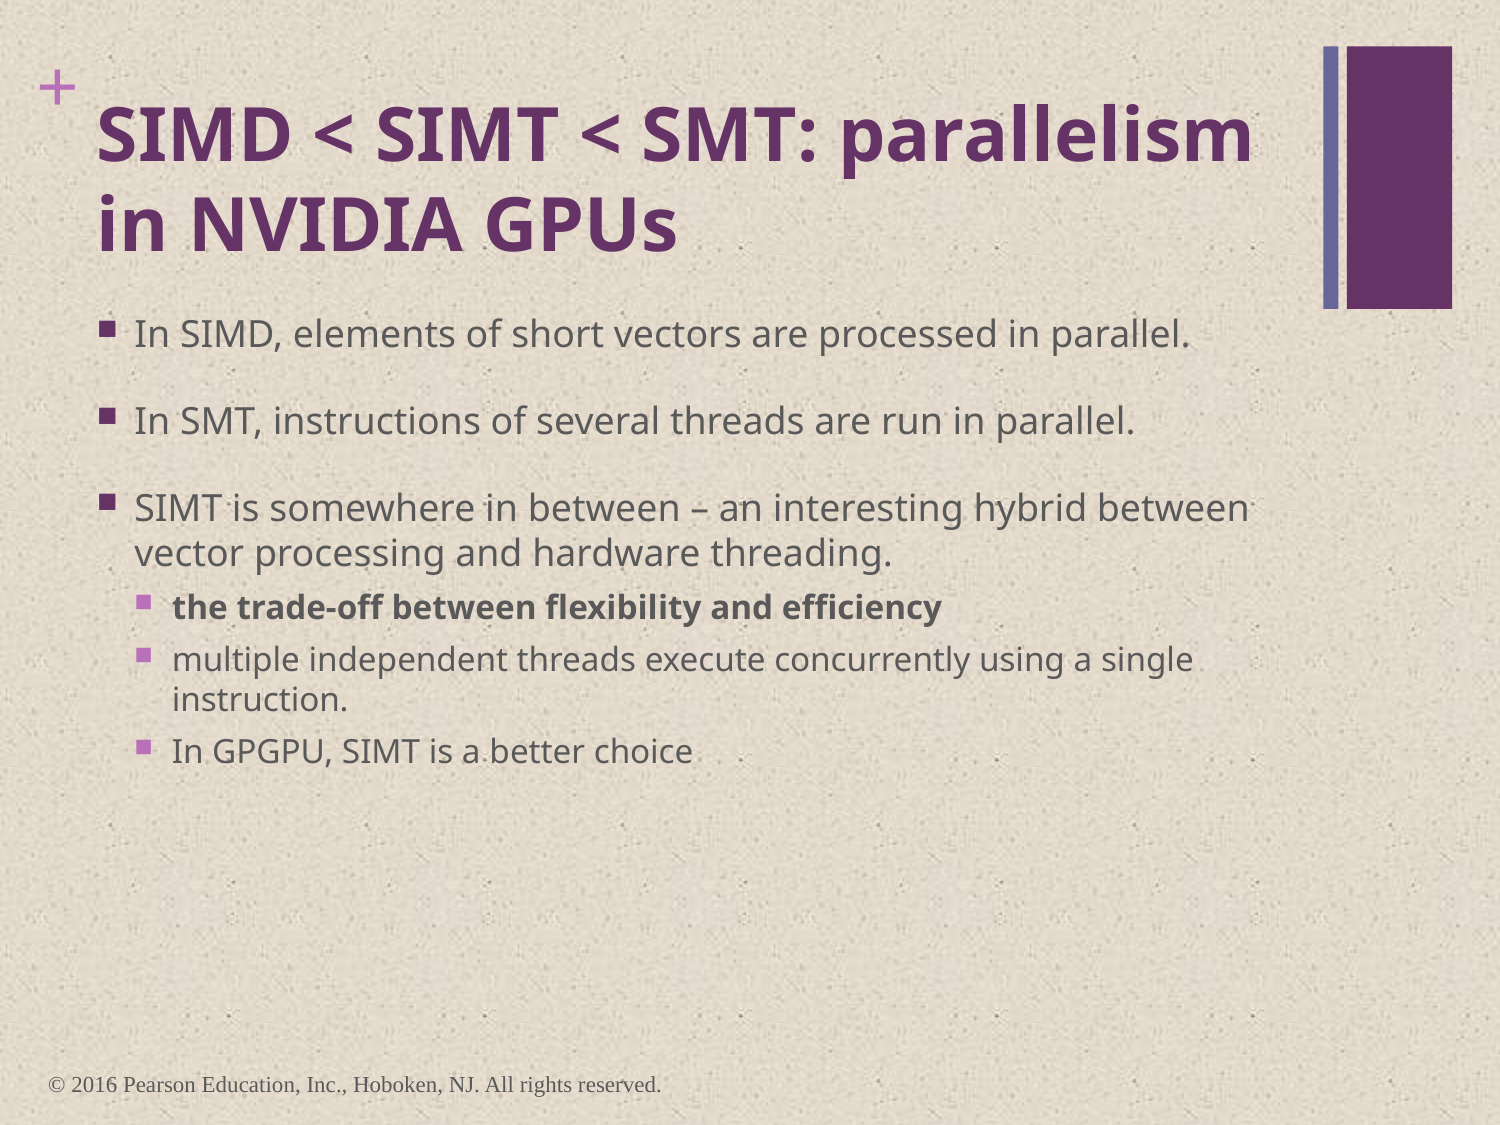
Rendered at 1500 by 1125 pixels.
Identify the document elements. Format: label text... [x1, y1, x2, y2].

title SIMD < SIMT < SMT: parallelism in NVIDIA GPUs [81, 79, 1322, 263]
list In SIMD, elements of short vectors are processed in parallel. In SMT, instructions of several threads are run in parallel. SIMT is somewhere in between – an interesting hybrid between vector processing and hardware threading. the trade-off between flexibility and efficiency multiple independent threads execute concurrently using a single instruction. In GPGPU, SIMT is a better choice [81, 302, 1322, 1059]
picture [0, 0, 1500, 1125]
footer © 2016 Pearson Education, Inc., Hoboken, NJ. All rights reserved. [33, 1053, 1038, 1114]
